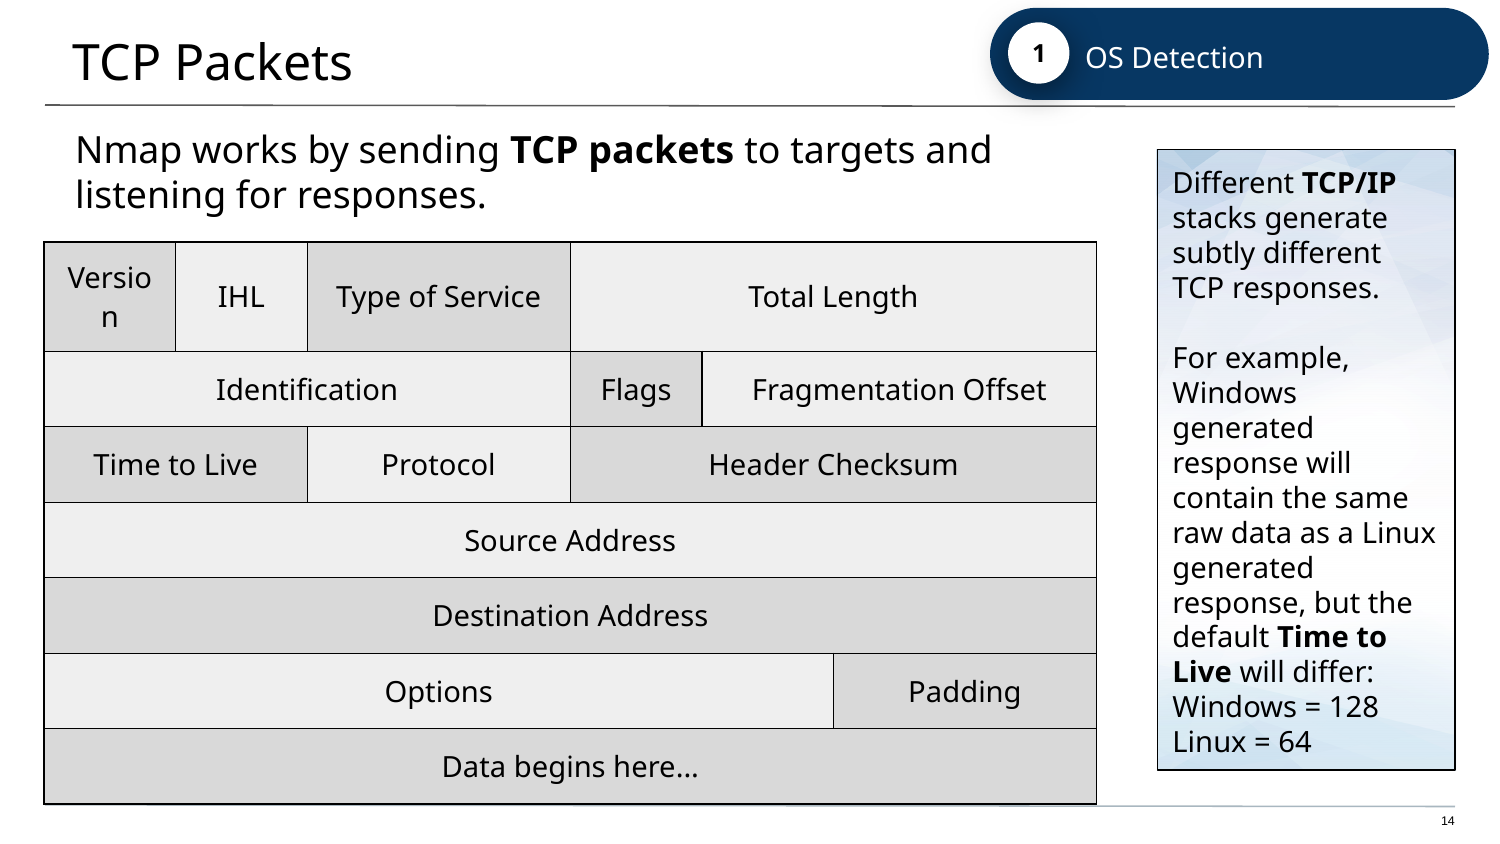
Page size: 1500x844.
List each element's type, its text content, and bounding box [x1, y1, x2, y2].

slide_number ‹#› [1412, 813, 1455, 831]
table_header IHL [176, 243, 307, 351]
table_cell Fragmentation Offset [703, 352, 1096, 426]
table_cell Destination Address [45, 578, 1096, 653]
table_cell Flags [571, 352, 701, 426]
table_header Total Length [571, 243, 1096, 351]
table_cell Source Address [45, 503, 1096, 577]
table_cell Data begins here... [45, 729, 1096, 803]
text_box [1030, 0, 1449, 264]
table_cell Identification [45, 352, 570, 426]
subtitle Nmap works by sending TCP packets to targets and listening for responses. [0, 110, 1025, 171]
table_cell Time to Live [45, 427, 307, 502]
subtitle Different TCP/IP stacks generate subtly different TCP responses. For example, Windows generated response will contain the same raw data as a Linux generated response, but the default Time to Live will differ: Windows = 128 Linux = 64 [1157, 149, 1456, 771]
table_cell Header Checksum [571, 427, 1096, 502]
table_cell Protocol [308, 427, 570, 502]
title TCP Packets [0, 0, 1025, 88]
table_cell Options [45, 654, 833, 728]
table_header Type of Service [308, 243, 570, 351]
table_header Version [45, 243, 175, 351]
table_cell Padding [834, 654, 1096, 728]
